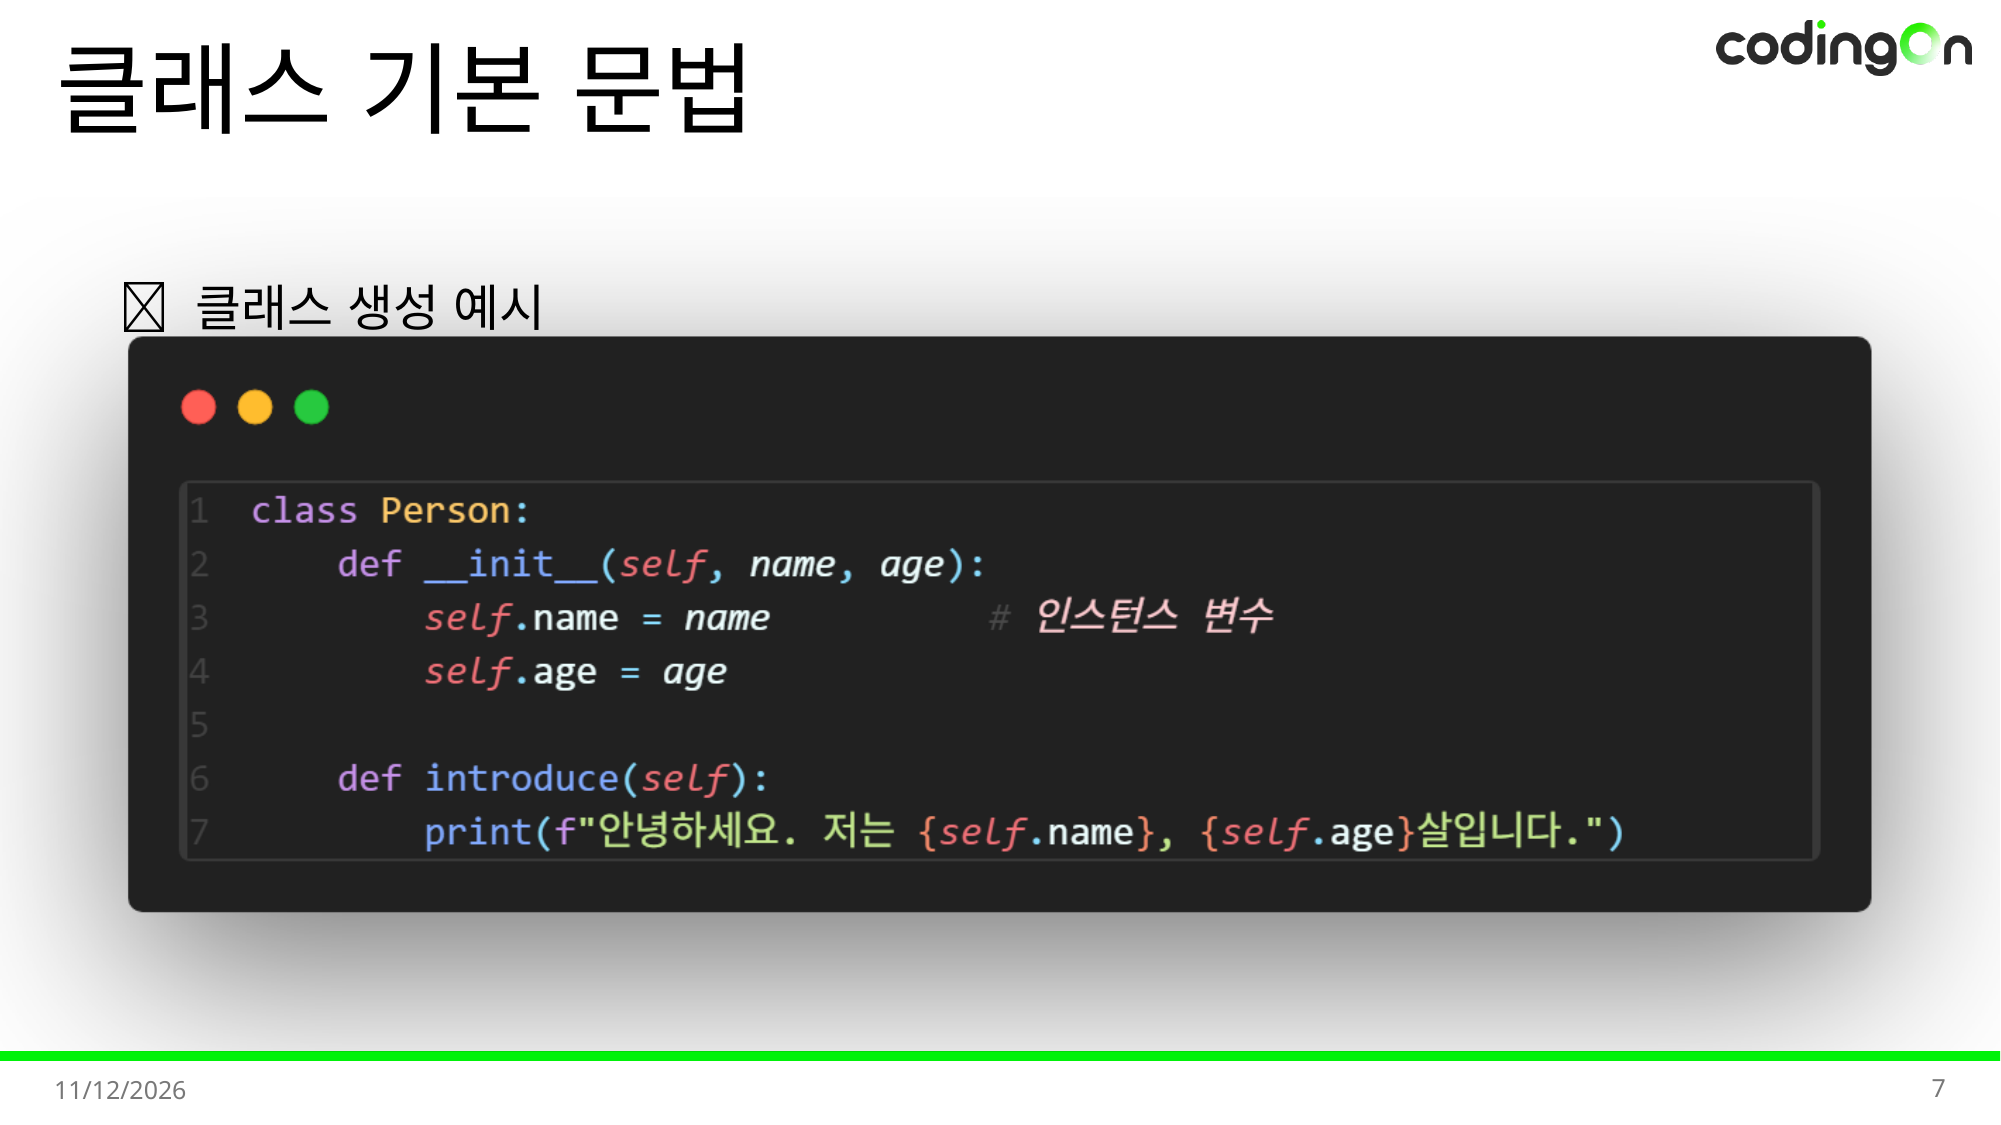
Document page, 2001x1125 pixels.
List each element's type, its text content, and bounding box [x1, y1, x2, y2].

picture [0, 197, 2000, 1052]
title 클래스 기본 문법 [41, 0, 1767, 188]
slide_number 7 [1510, 1059, 1961, 1120]
picture [1767, 20, 1972, 76]
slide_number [39, 1061, 490, 1122]
